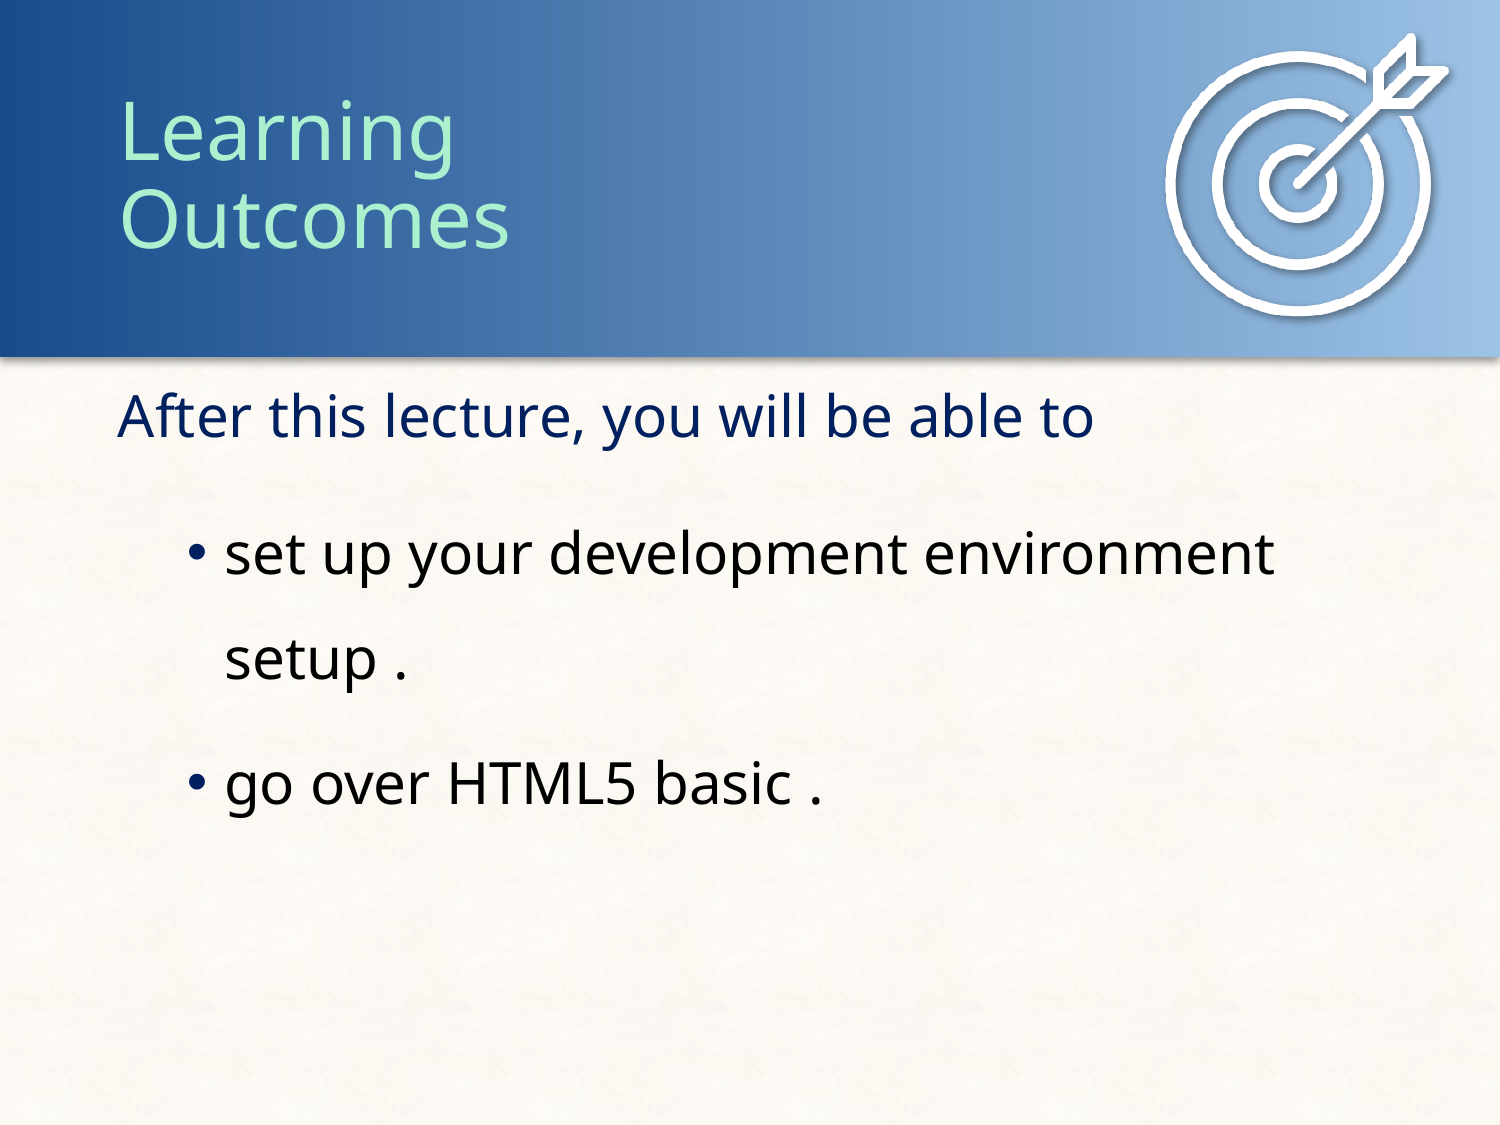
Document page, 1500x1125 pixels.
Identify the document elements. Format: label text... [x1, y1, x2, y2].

list set up your development environment setup . go over HTML5 basic . [171, 473, 1439, 1100]
picture [1131, 6, 1475, 350]
